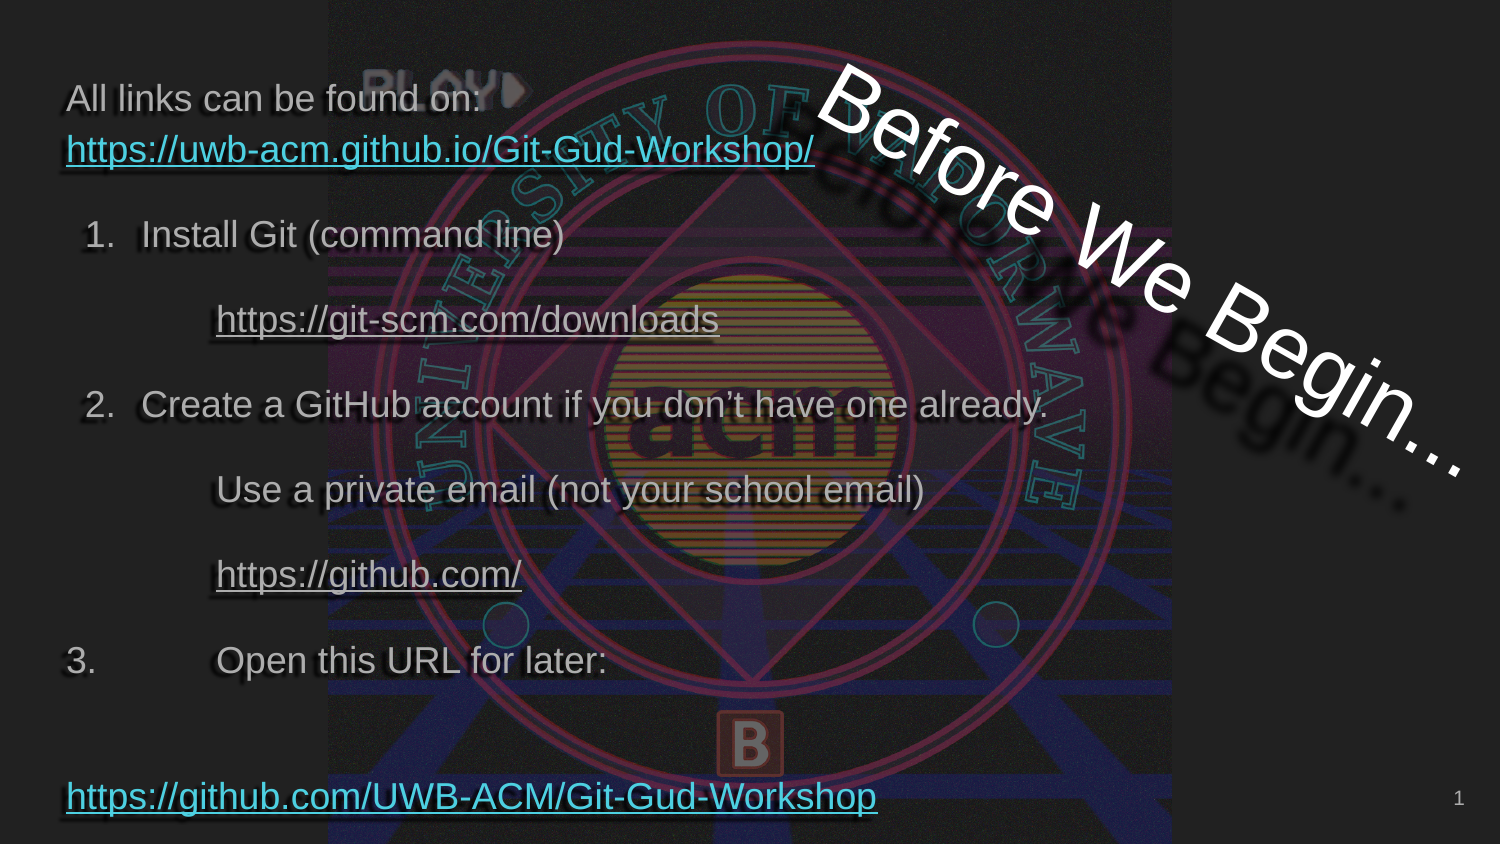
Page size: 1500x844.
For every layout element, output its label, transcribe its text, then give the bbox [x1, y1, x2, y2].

list All links can be found on: https://uwb-acm.github.io/Git-Gud-Workshop/ Install Git (command line) https://git-scm.com/downloads Create a GitHub account if you don’t have one already. Use a private email (not your school email) https://github.com/ 3. Open this URL for later: https://github.com/UWB-ACM/Git-Gud-Workshop [51, 51, 322, 750]
picture [327, 0, 1173, 844]
title Before We Begin... [1176, 199, 1500, 492]
slide_number ‹#› [1389, 764, 1480, 830]
